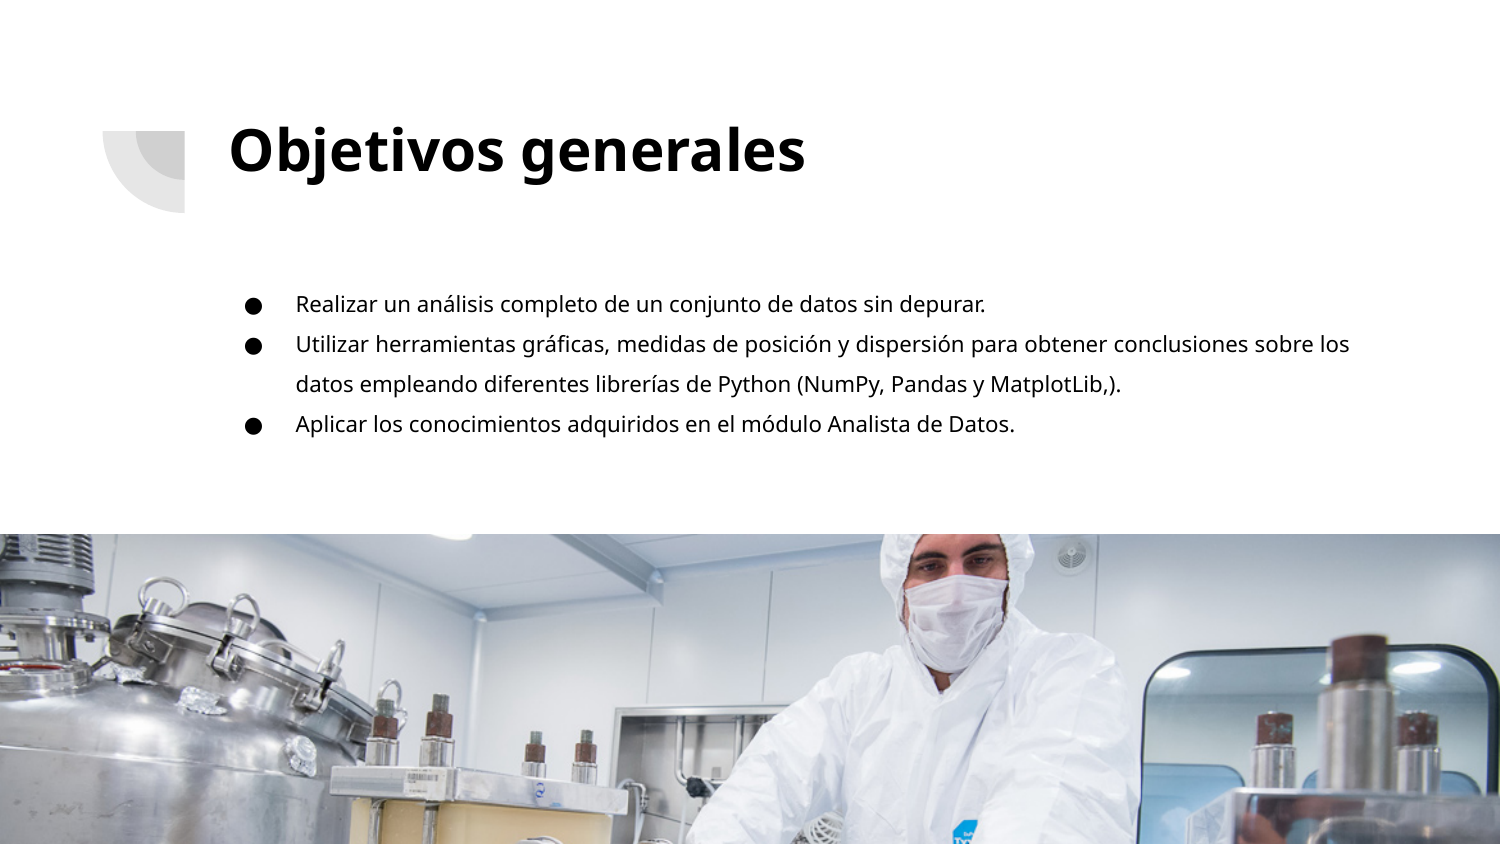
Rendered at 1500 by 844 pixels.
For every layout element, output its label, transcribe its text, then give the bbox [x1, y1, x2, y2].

list Realizar un análisis completo de un conjunto de datos sin depurar. Utilizar herramientas gráficas, medidas de posición y dispersión para obtener conclusiones sobre los datos empleando diferentes librerías de Python (NumPy, Pandas y MatplotLib,). Aplicar los conocimientos adquiridos en el módulo Analista de Datos. [213, 262, 1368, 455]
title Objetivos generales [213, 98, 1368, 262]
picture [0, 534, 1500, 844]
